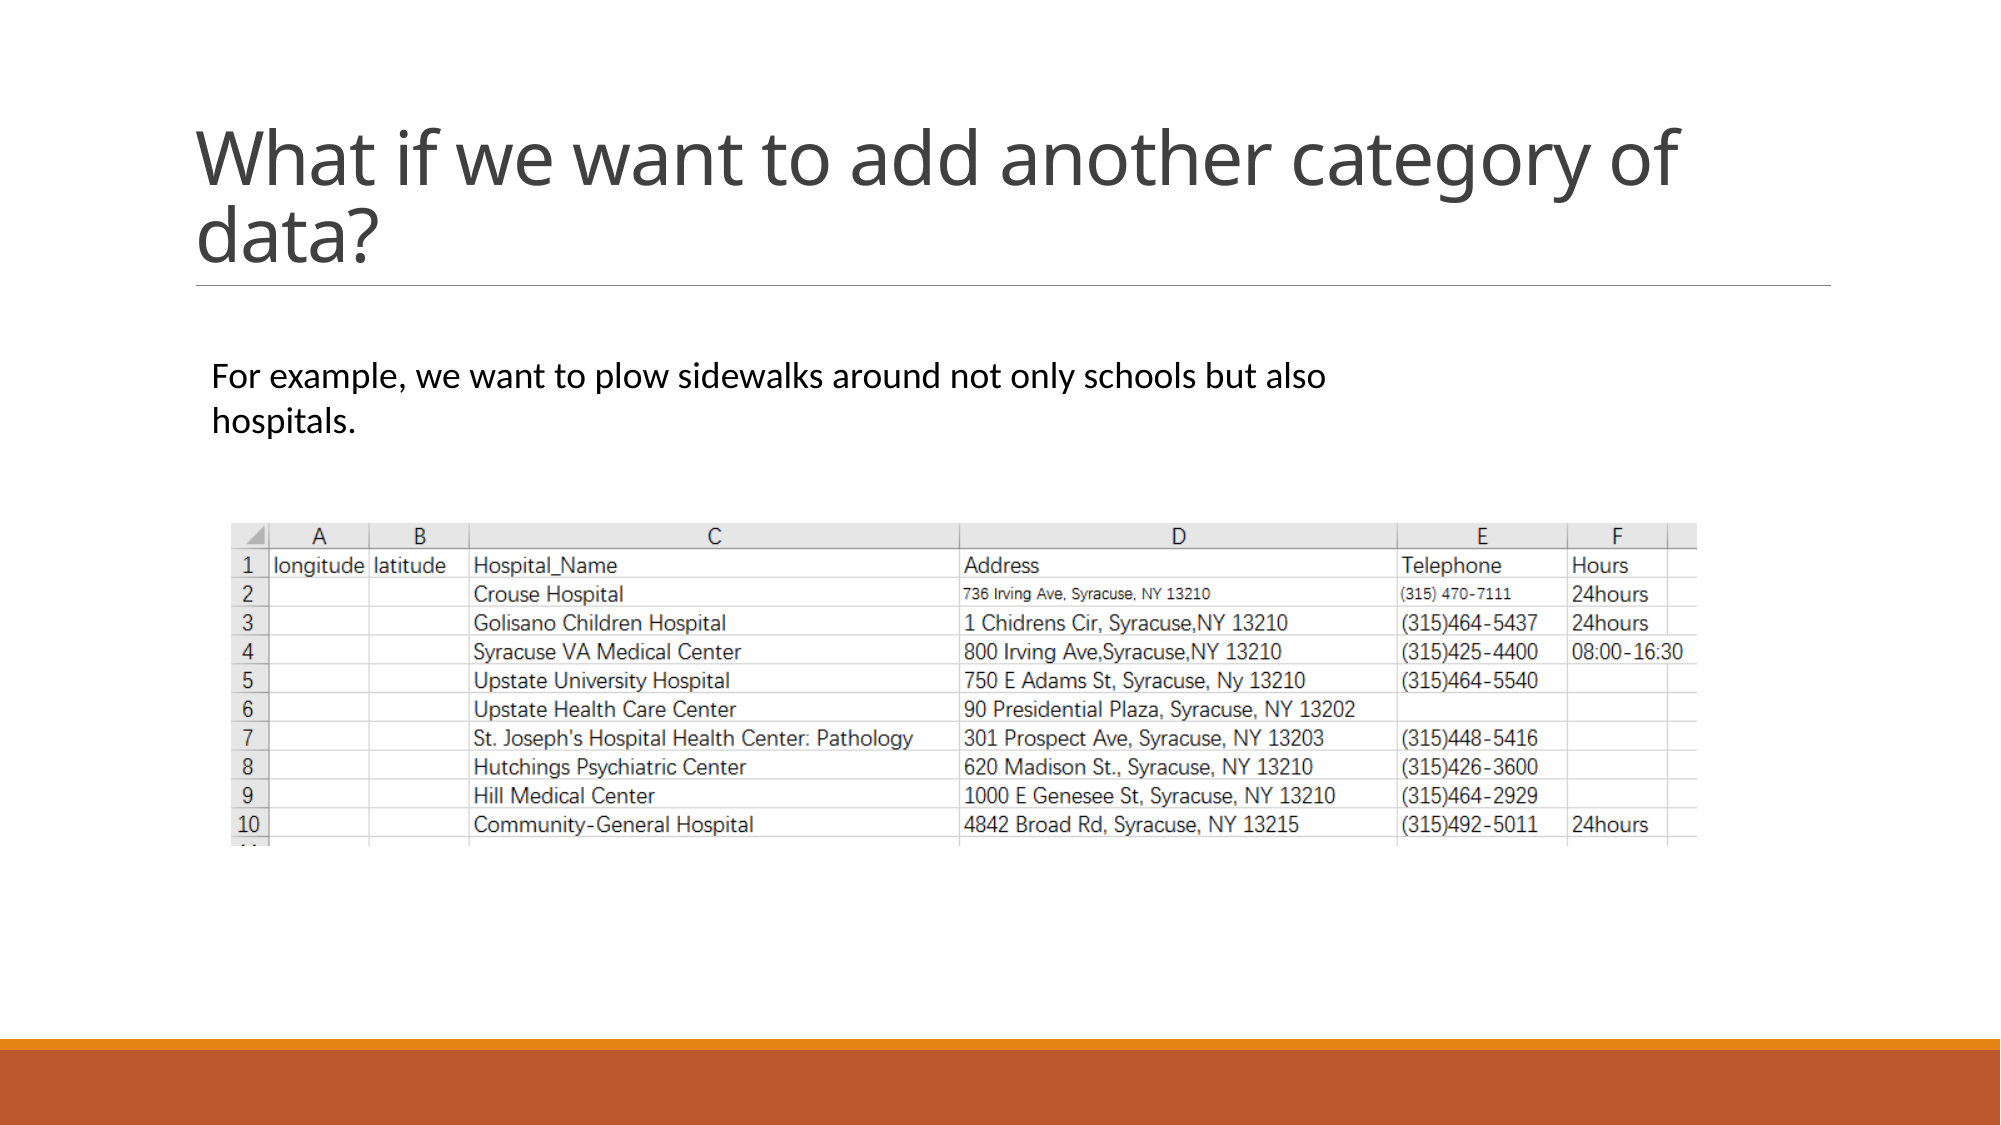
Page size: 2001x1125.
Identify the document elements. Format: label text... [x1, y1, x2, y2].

title What if we want to add another category of data? [180, 47, 1830, 285]
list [231, 522, 1698, 847]
text_box For example, we want to plow sidewalks around not only schools but also hospitals. [196, 343, 1420, 449]
